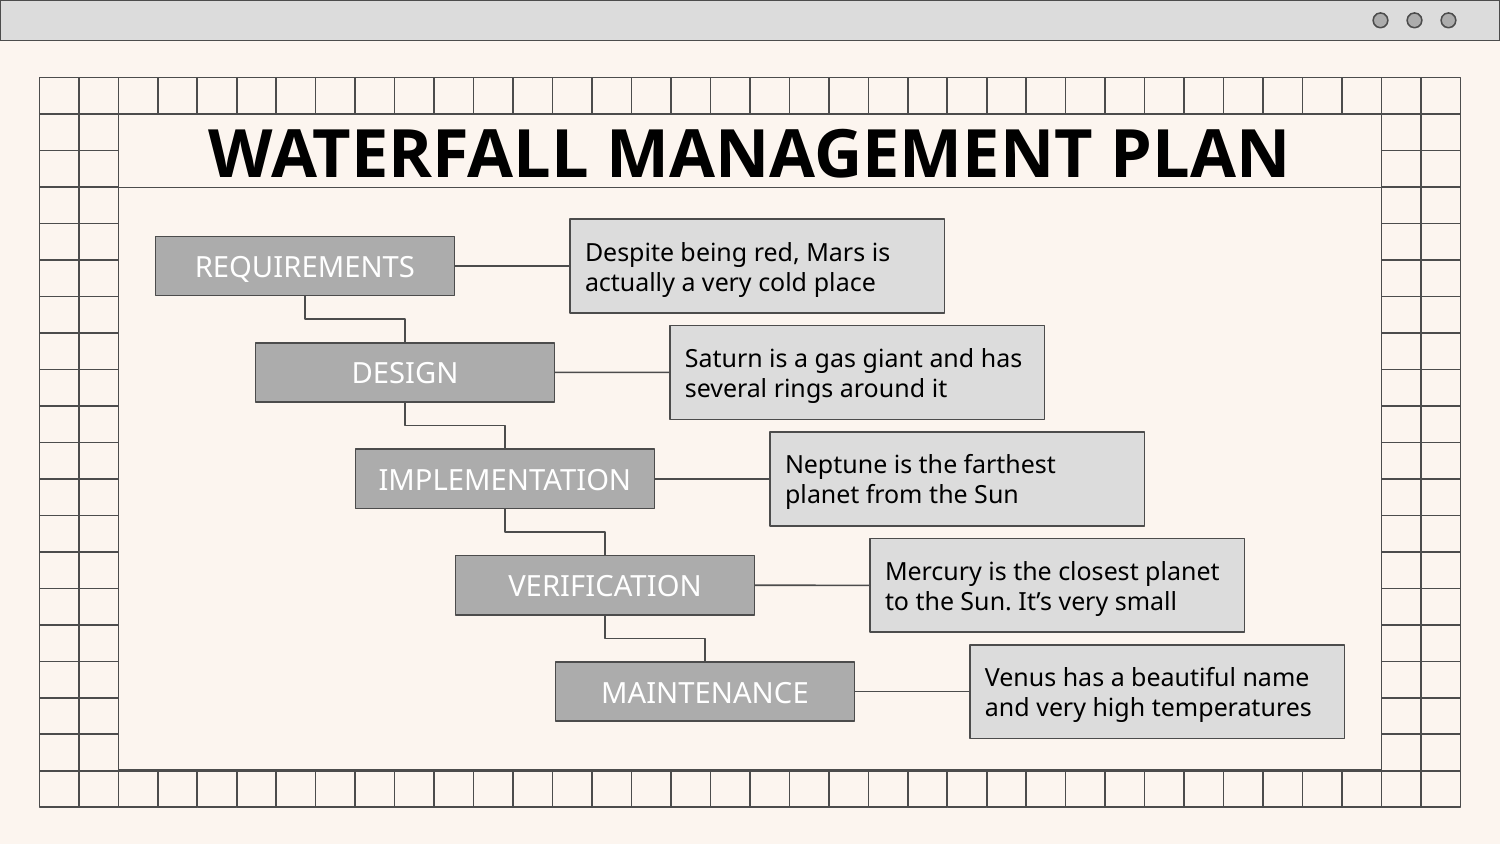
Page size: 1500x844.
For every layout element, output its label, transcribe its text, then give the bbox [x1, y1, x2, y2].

text_box DESIGN [255, 342, 555, 402]
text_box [631, 588, 680, 689]
title WATERFALL MANAGEMENT PLAN [118, 114, 1382, 188]
text_box MAINTENANCE [555, 662, 855, 722]
text_box Saturn is a gas giant and has several rings around it [669, 325, 1045, 420]
text_box REQUIREMENTS [155, 236, 455, 296]
text_box Mercury is the closest planet to the Sun. It’s very small [870, 538, 1245, 633]
text_box Venus has a beautiful name and very high temperatures [969, 644, 1345, 739]
text_box VERIFICATION [455, 555, 755, 615]
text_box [431, 375, 480, 476]
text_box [531, 481, 580, 583]
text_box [331, 268, 380, 370]
text_box IMPLEMENTATION [355, 449, 655, 509]
text_box Despite being red, Mars is actually a very cold place [570, 218, 945, 313]
text_box Neptune is the farthest planet from the Sun [770, 431, 1145, 526]
